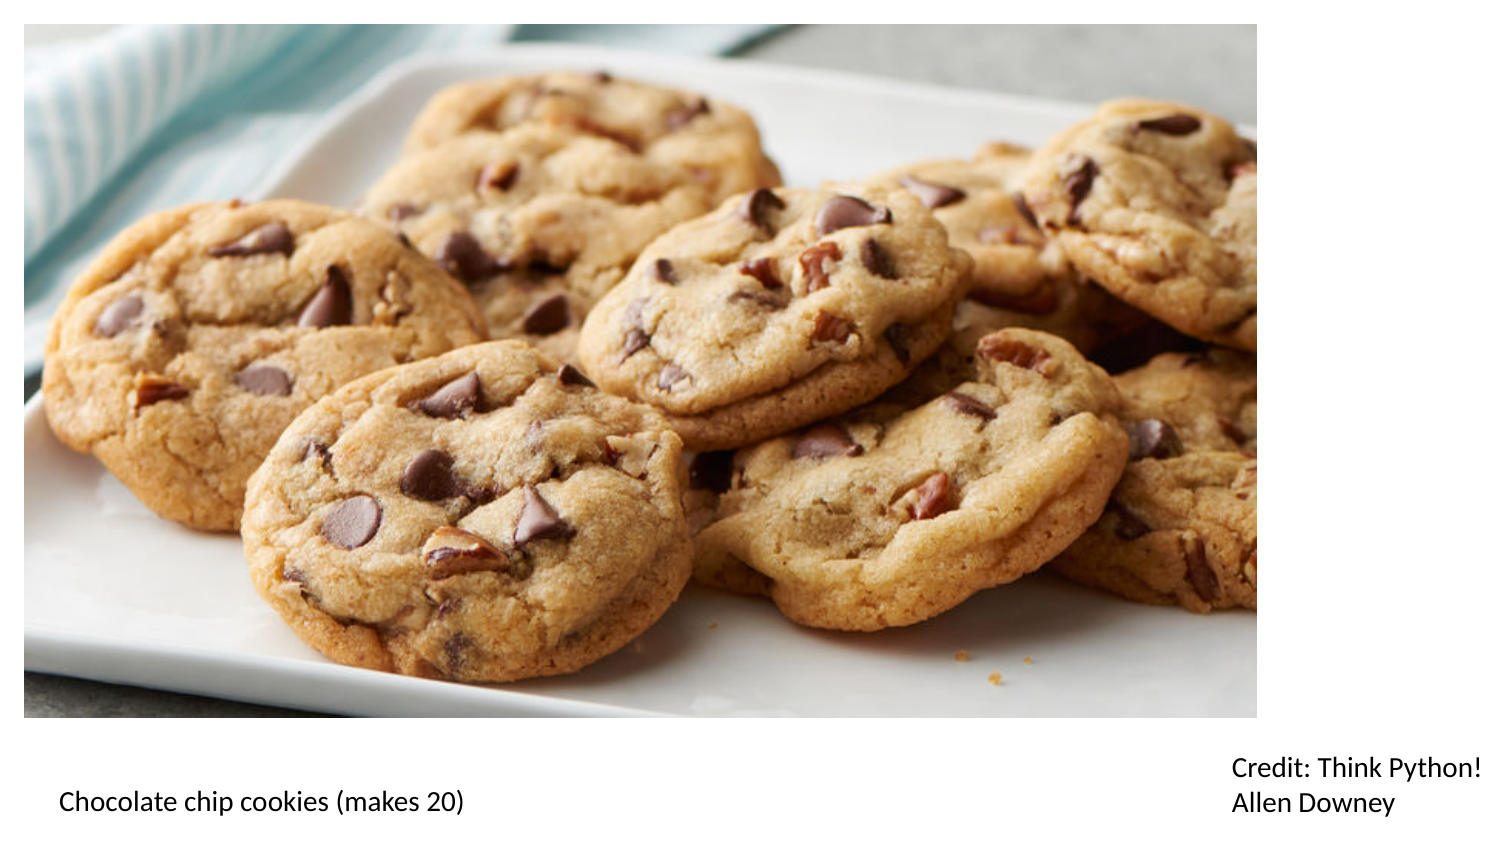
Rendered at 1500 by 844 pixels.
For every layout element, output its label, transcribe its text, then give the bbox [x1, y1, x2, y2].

text_box Credit: Think Python! Allen Downey [1220, 742, 1500, 824]
picture [24, 24, 1258, 719]
text_box Chocolate chip cookies (makes 20) [47, 776, 581, 824]
